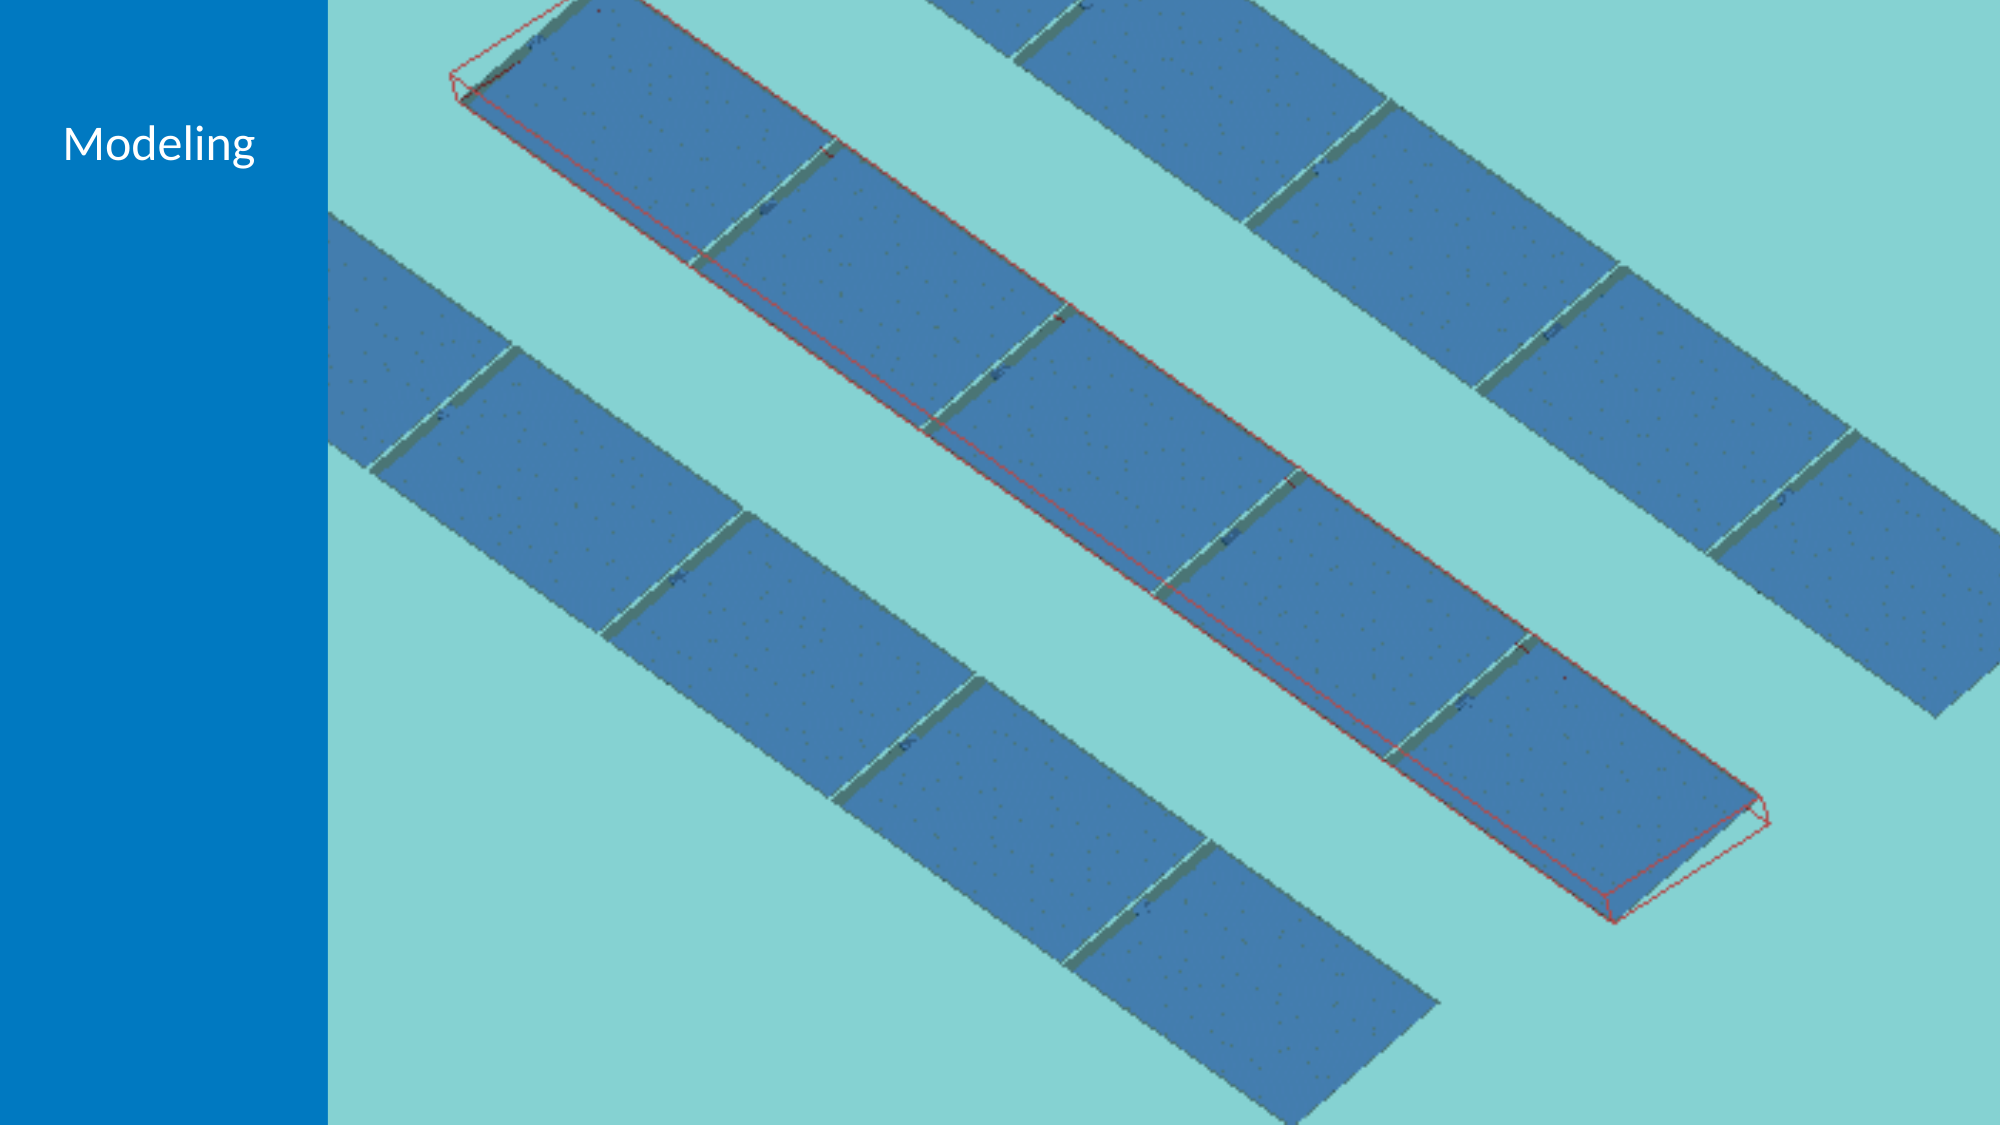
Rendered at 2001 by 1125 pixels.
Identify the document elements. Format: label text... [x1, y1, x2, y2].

picture [327, 0, 2000, 1125]
list Modeling [62, 110, 279, 351]
